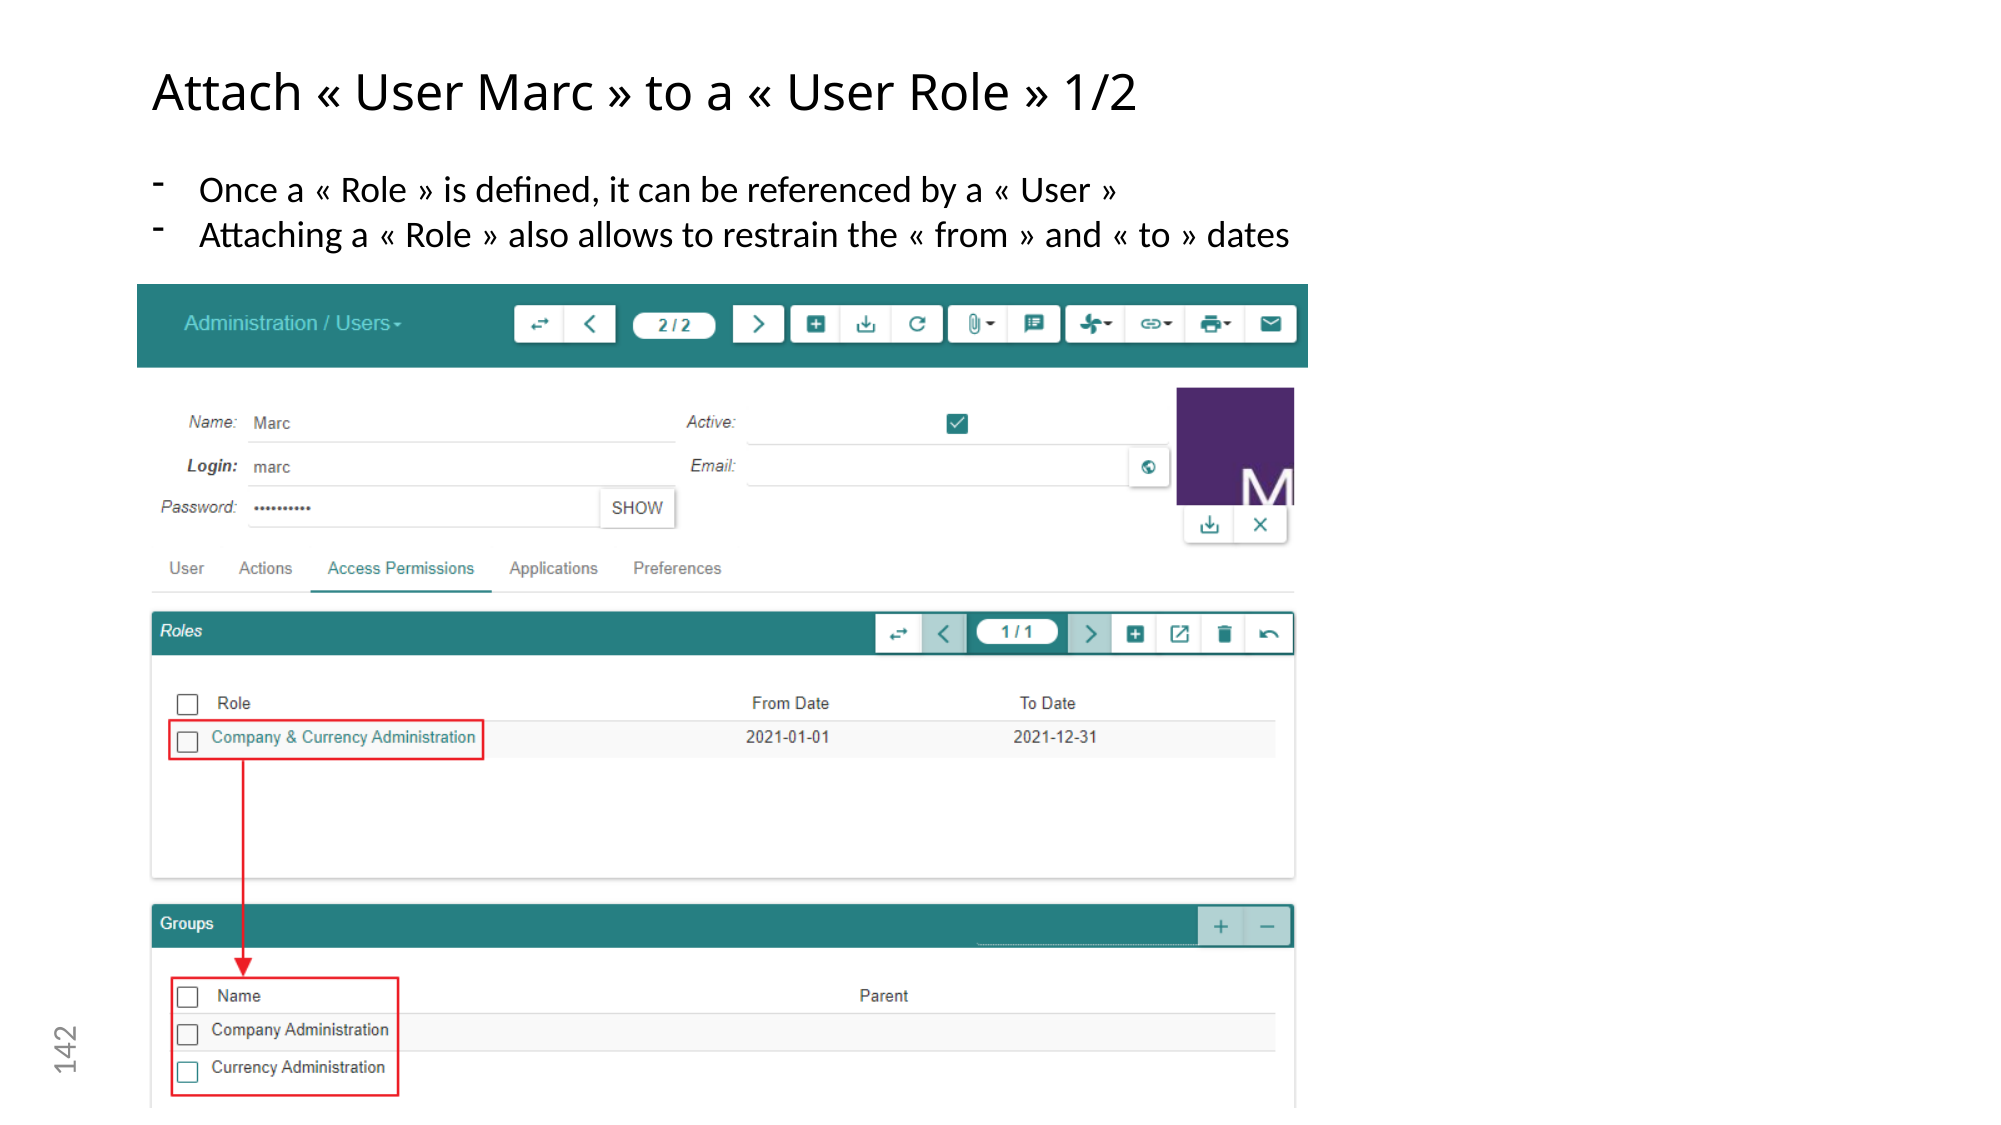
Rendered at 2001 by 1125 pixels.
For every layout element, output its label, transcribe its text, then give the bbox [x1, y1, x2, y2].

slide_number 142 [32, 995, 93, 1108]
picture [137, 284, 1308, 1108]
title Attach « User Marc » to a « User Role » 1/2 [137, 59, 1863, 136]
text_box Once a « Role » is defined, it can be referenced by a « User » Attaching a « Role » also allows to restrain the « from » and « to » dates [137, 157, 1433, 262]
